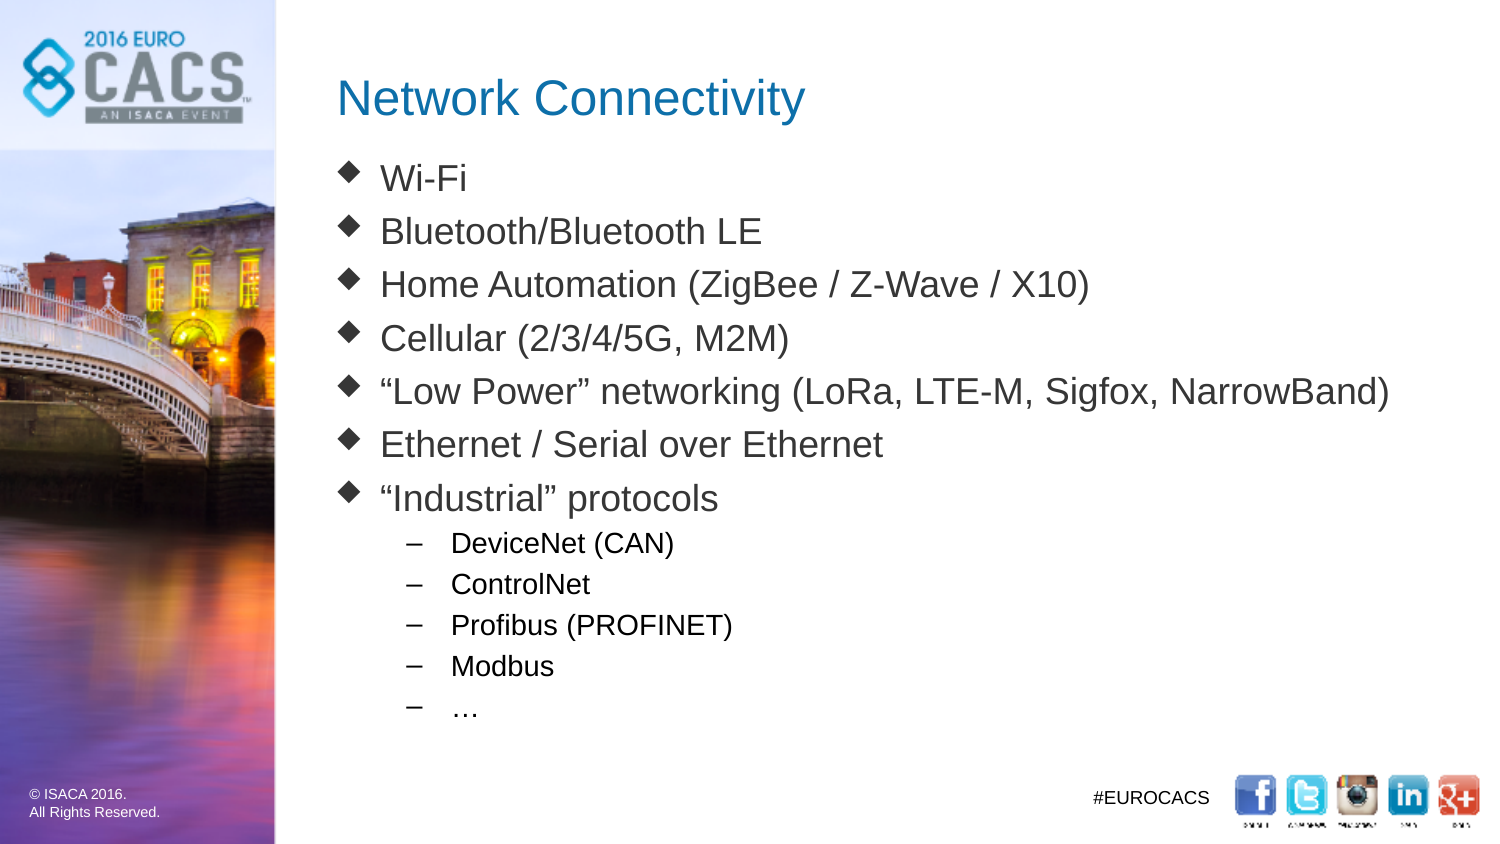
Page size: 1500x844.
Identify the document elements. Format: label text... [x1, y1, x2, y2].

list Wi-Fi Bluetooth/Bluetooth LE Home Automation (ZigBee / Z-Wave / X10) Cellular (2/3/4/5G, M2M) “Low Power” networking (LoRa, LTE-M, Sigfox, NarrowBand) Ethernet / Serial over Ethernet “Industrial” protocols DeviceNet (CAN) ControlNet Profibus (PROFINET) Modbus … [321, 147, 1428, 788]
title Network Connectivity [321, 44, 1425, 148]
picture [0, 0, 1500, 844]
